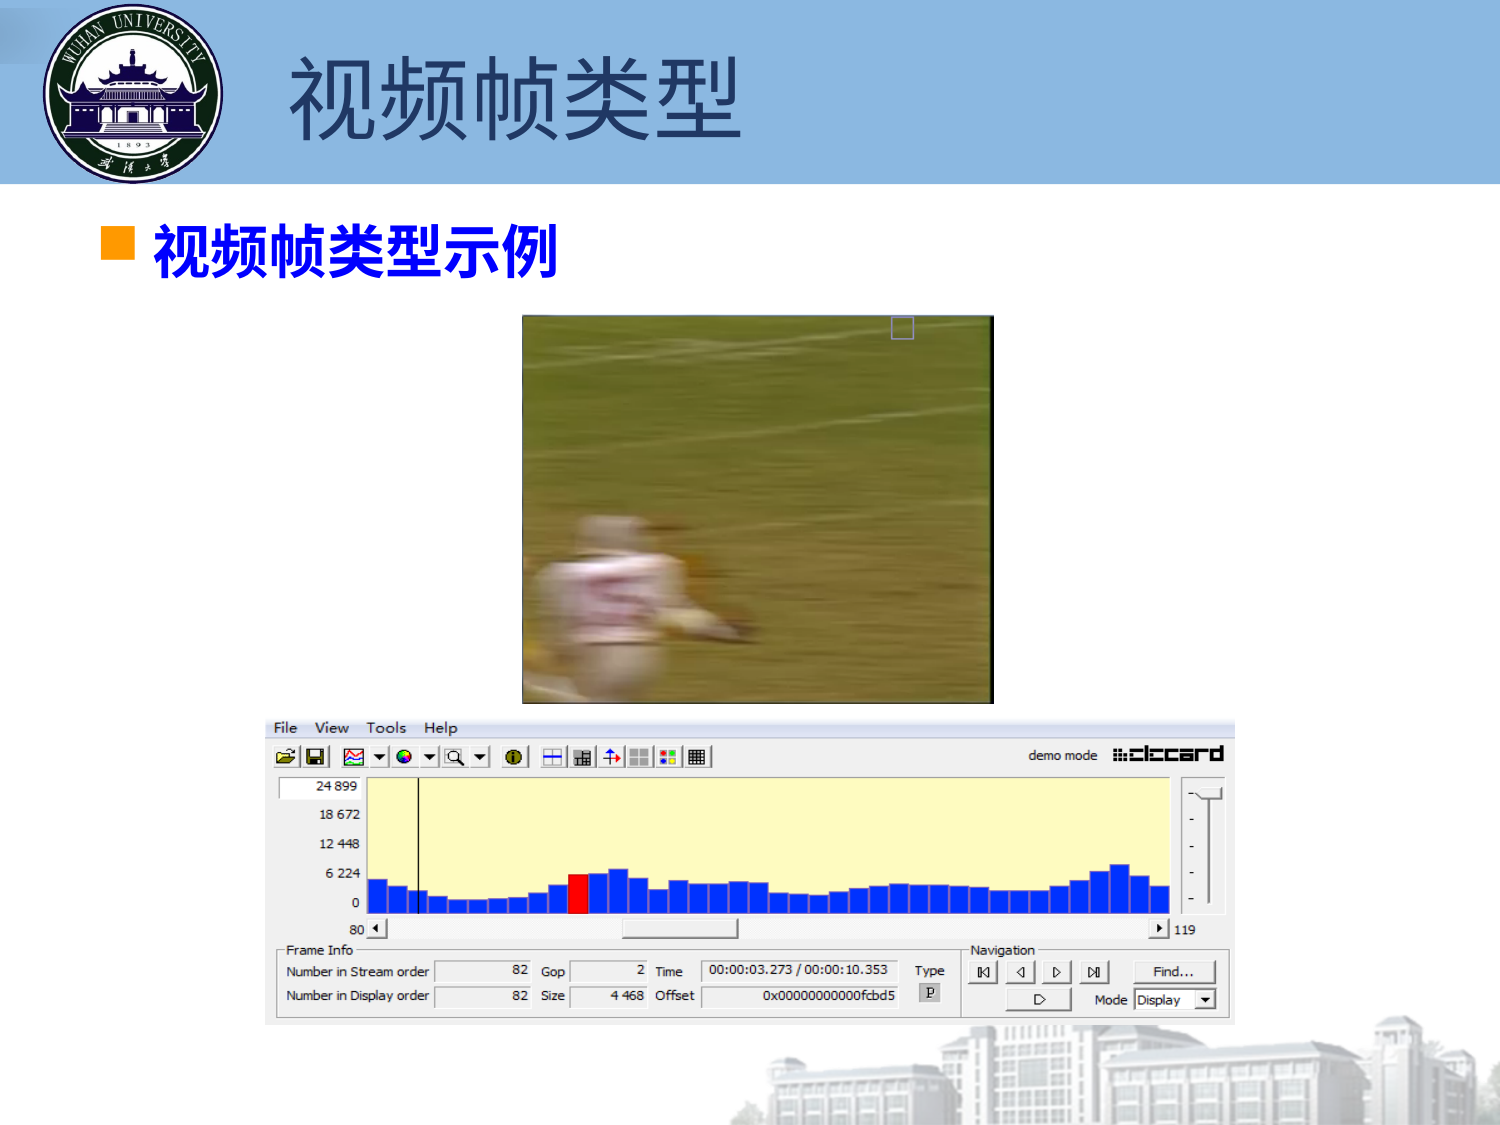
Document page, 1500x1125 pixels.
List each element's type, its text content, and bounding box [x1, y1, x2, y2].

text_box 视频帧类型示例 [81, 208, 1436, 315]
picture [42, 3, 224, 184]
picture [522, 314, 994, 704]
title 视频帧类型 [271, 45, 1500, 163]
picture [265, 717, 1500, 1125]
